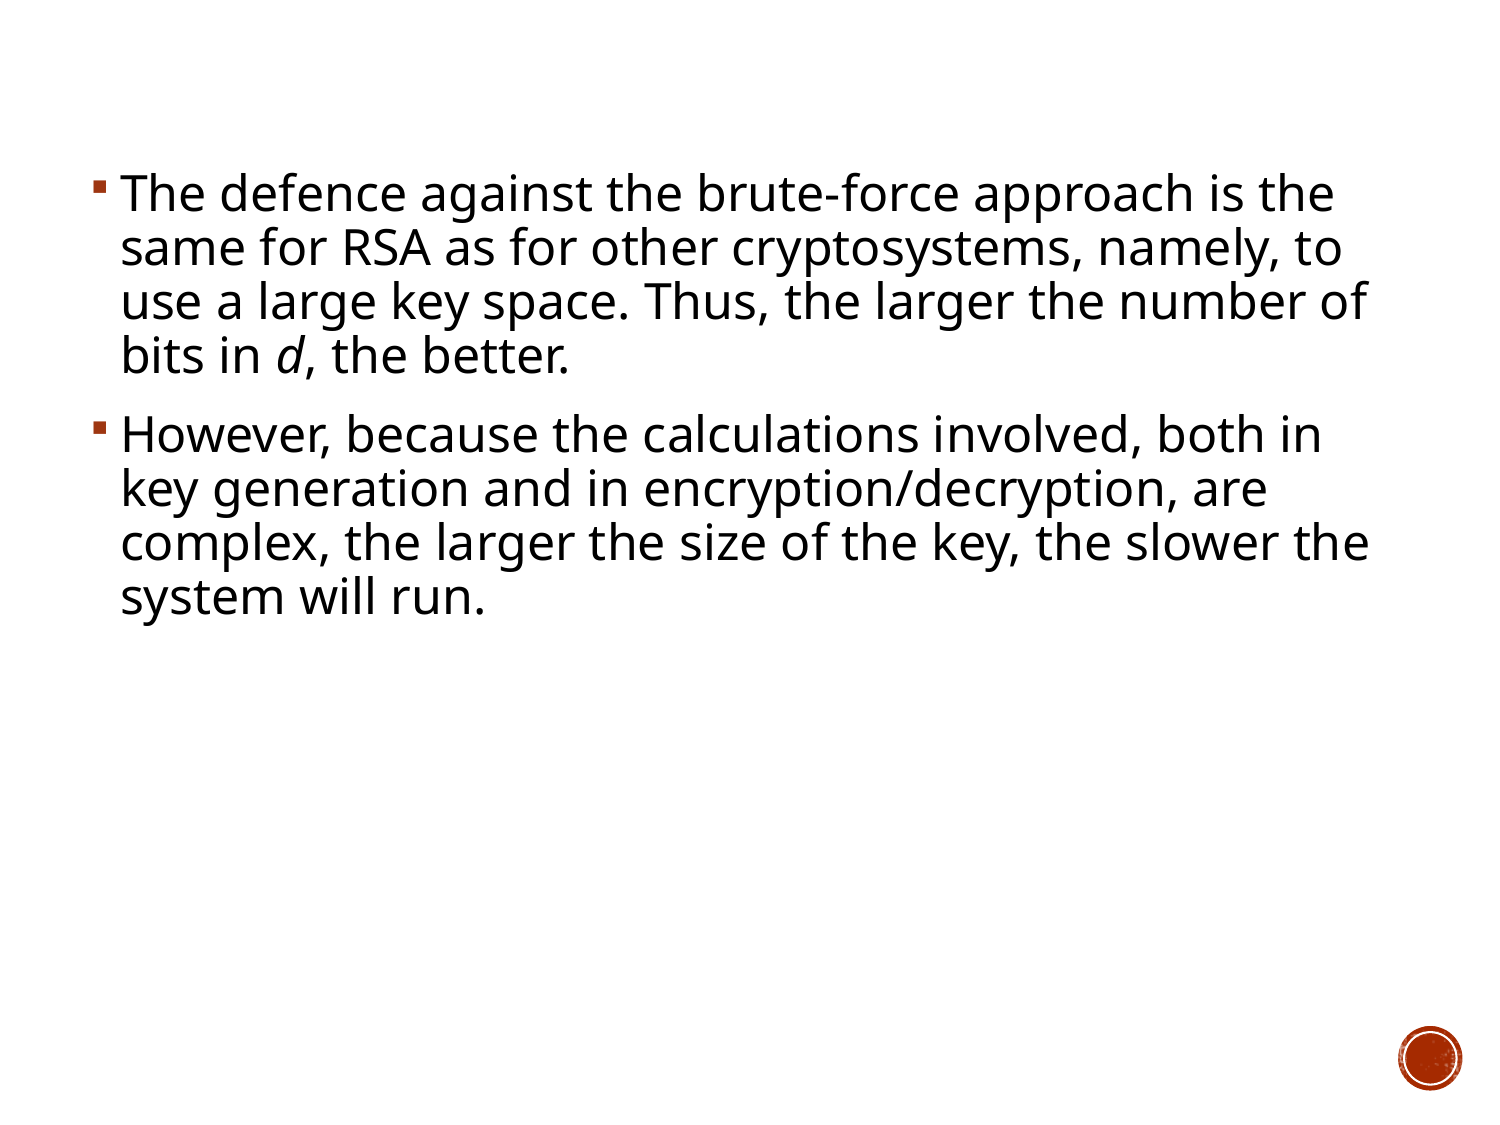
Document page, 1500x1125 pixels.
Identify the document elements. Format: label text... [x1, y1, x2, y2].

list The defence against the brute-force approach is the same for RSA as for other cryptosystems, namely, to use a large key space. Thus, the larger the number of bits in d, the better. However, because the calculations involved, both in key generation and in encryption/decryption, are complex, the larger the size of the key, the slower the system will run. [75, 160, 1425, 1038]
